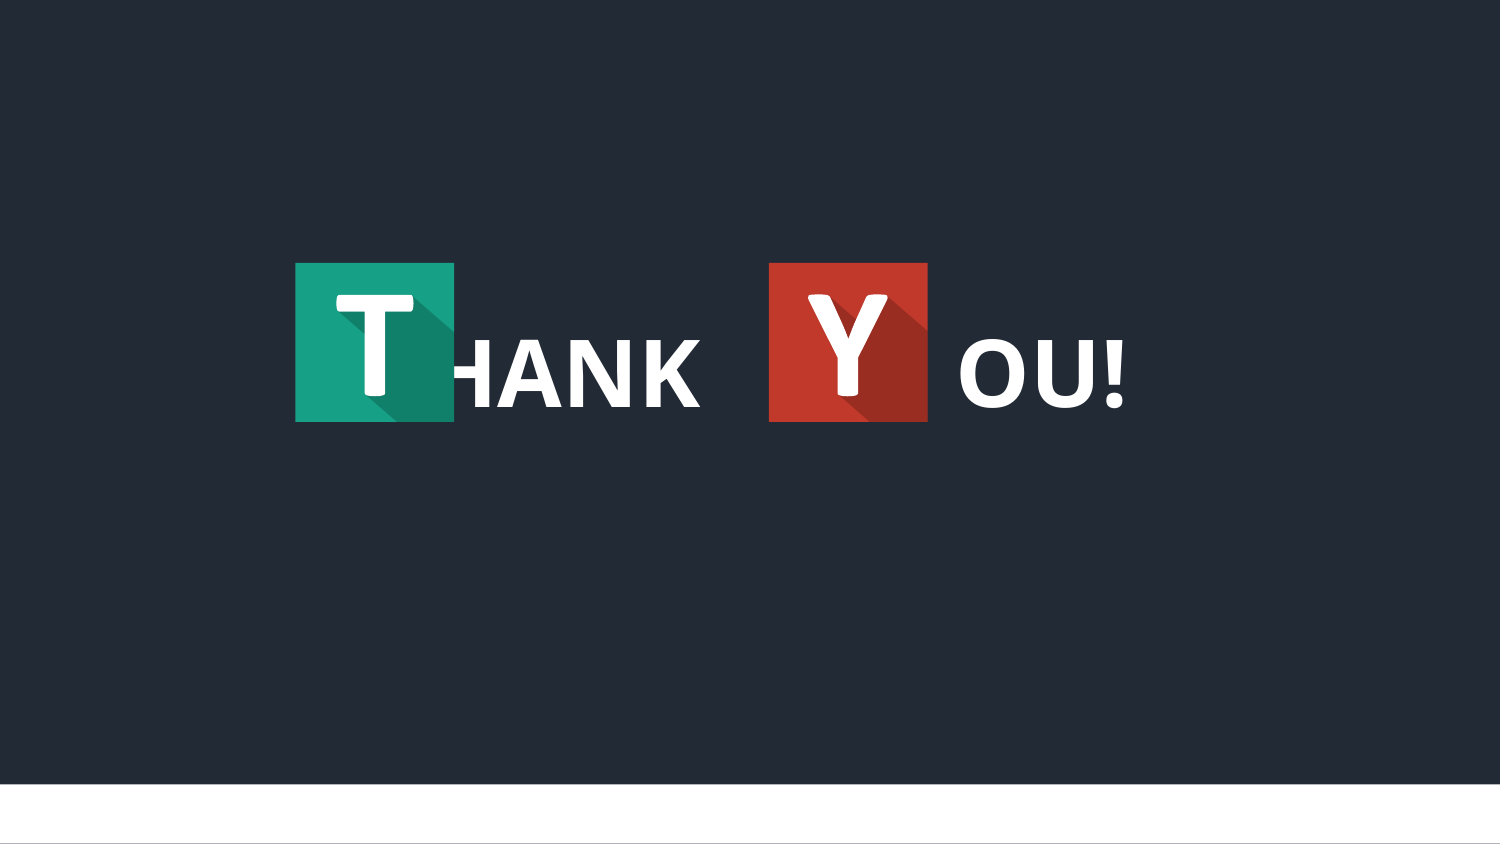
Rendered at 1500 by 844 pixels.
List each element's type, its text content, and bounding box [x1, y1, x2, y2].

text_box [295, 262, 455, 423]
title Thank You! [187, 138, 1313, 432]
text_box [768, 262, 928, 423]
text_box [0, 782, 1500, 844]
